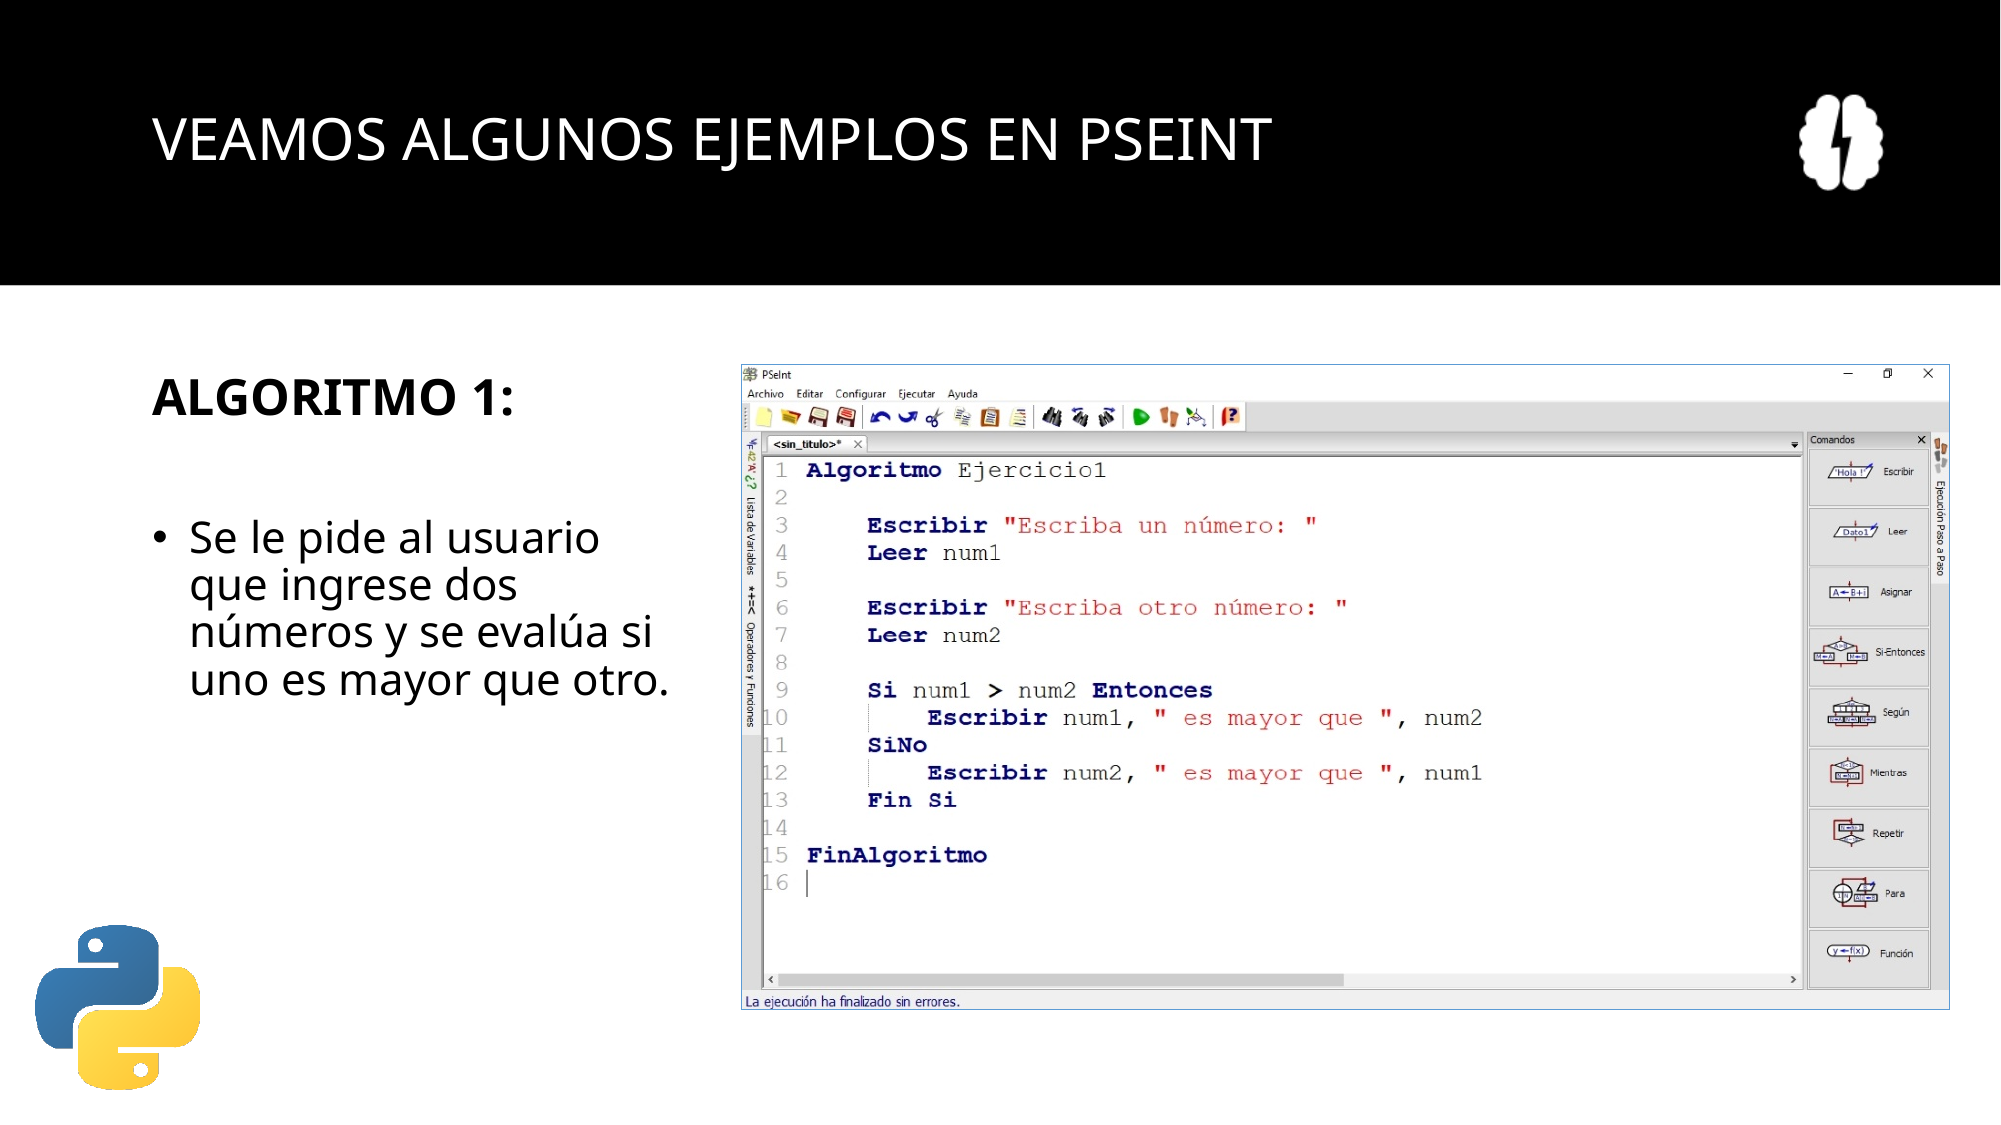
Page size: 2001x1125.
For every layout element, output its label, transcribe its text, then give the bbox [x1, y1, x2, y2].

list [741, 364, 1950, 1010]
picture [0, 0, 2001, 1125]
list ALGORITMO 1: Se le pide al usuario que ingrese dos números y se evalúa si uno es mayor que otro. [137, 364, 696, 971]
title VEAMOS ALGUNOS EJEMPLOS EN PSEINT [137, 89, 1682, 194]
